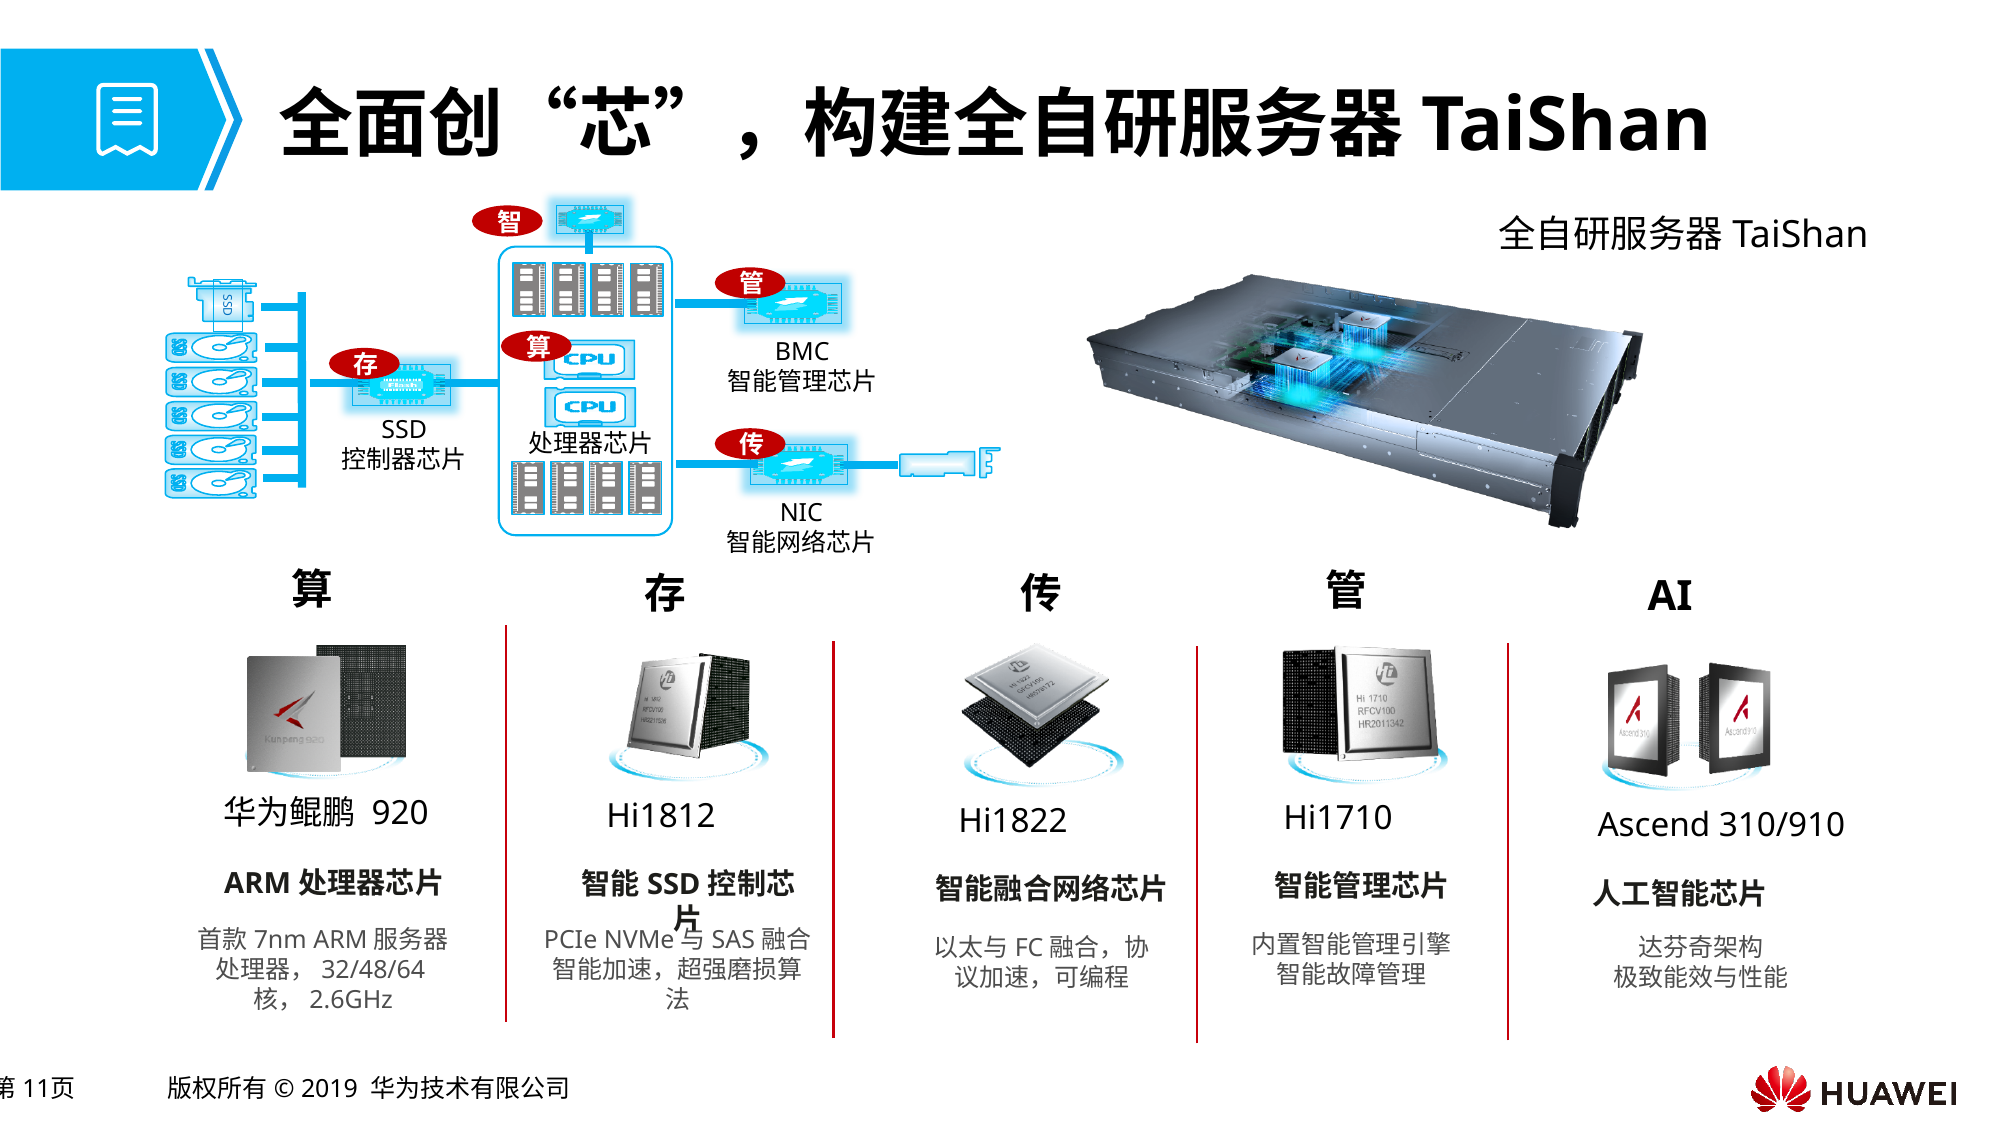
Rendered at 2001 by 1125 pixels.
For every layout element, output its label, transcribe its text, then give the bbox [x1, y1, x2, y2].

text_box 智能融合网络芯片 [919, 863, 1186, 913]
text_box AI [1632, 561, 1840, 626]
text_box 达芬奇架构 极致能效与性能 [1589, 923, 1814, 999]
picture [1052, 203, 1712, 575]
text_box 首款7nm ARM服务器处理器，32/48/64核，2.6GHz [177, 916, 470, 1021]
text_box 人工智能芯片 [1576, 867, 1785, 918]
text_box 存 [629, 574, 730, 624]
text_box 内置智能管理引擎 智能故障管理 [1231, 921, 1472, 996]
picture [239, 645, 409, 780]
picture [1219, 625, 1486, 787]
picture [889, 624, 1182, 802]
text_box Hi1710 [1253, 796, 1422, 844]
text_box 管 [1310, 584, 1410, 621]
text_box 传 [991, 559, 1091, 623]
text_box Ascend 310/910 [1553, 796, 1890, 851]
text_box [1564, 625, 1818, 808]
picture [1751, 1066, 1956, 1112]
text_box Hi1812 [577, 786, 746, 841]
title 全面创“芯”，构建全自研服务器TaiShan [261, 67, 1875, 173]
text_box 智能管理芯片 [1252, 860, 1472, 910]
text_box 算 [277, 574, 377, 621]
text_box ARM处理器芯片 [208, 856, 460, 907]
text_box 智能SSD控制芯片 [555, 857, 823, 916]
text_box PCIe NVMe与SAS融合 智能加速，超强磨损算法 [527, 916, 829, 1022]
text_box Hi1822 [928, 809, 1097, 847]
text_box 全自研服务器TaiShan [1712, 202, 1893, 262]
text_box 以太与FC融合，协议加速，可编程 [909, 924, 1174, 999]
picture [558, 625, 810, 782]
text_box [165, 205, 1001, 566]
text_box 华为鲲鹏 920 [203, 783, 449, 839]
